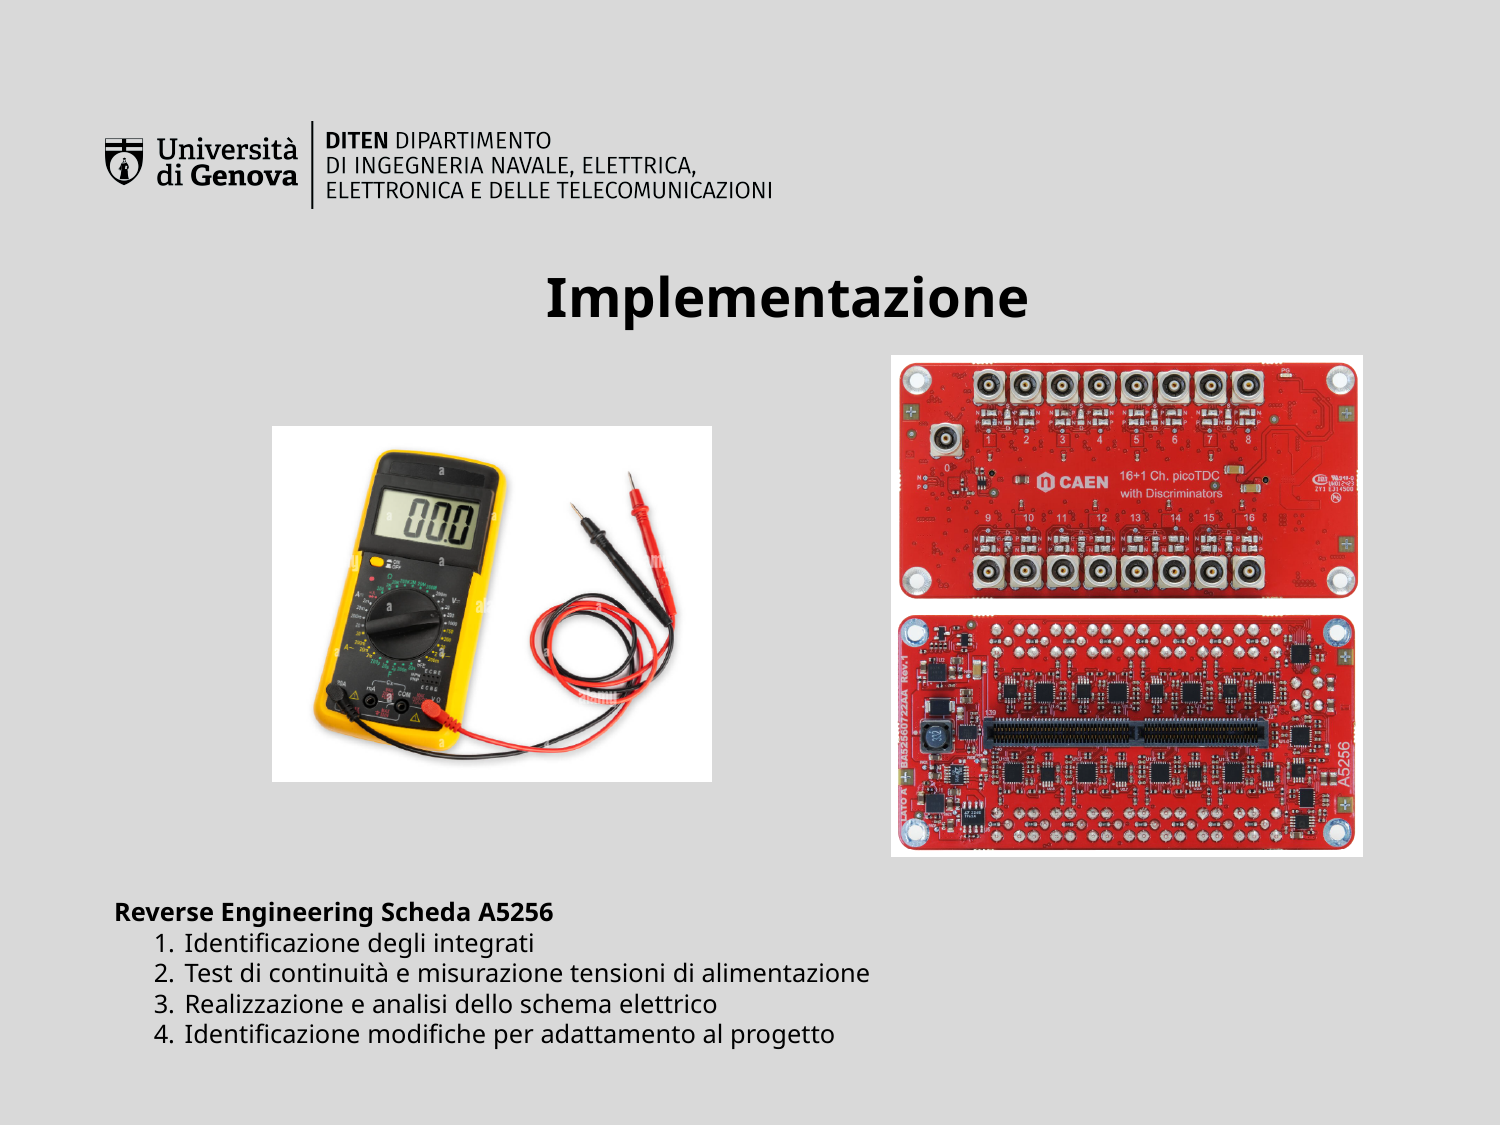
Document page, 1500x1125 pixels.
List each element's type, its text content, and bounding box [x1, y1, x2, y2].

title Implementazione [492, 247, 1085, 345]
picture [891, 355, 1363, 857]
picture [272, 426, 712, 782]
picture [105, 121, 771, 209]
text_box Reverse Engineering Scheda A5256 Identificazione degli integrati Test di continuità e misurazione tensioni di alimentazione Realizzazione e analisi dello schema elettrico Identificazione modifiche per adattamento al progetto [99, 888, 1401, 1058]
